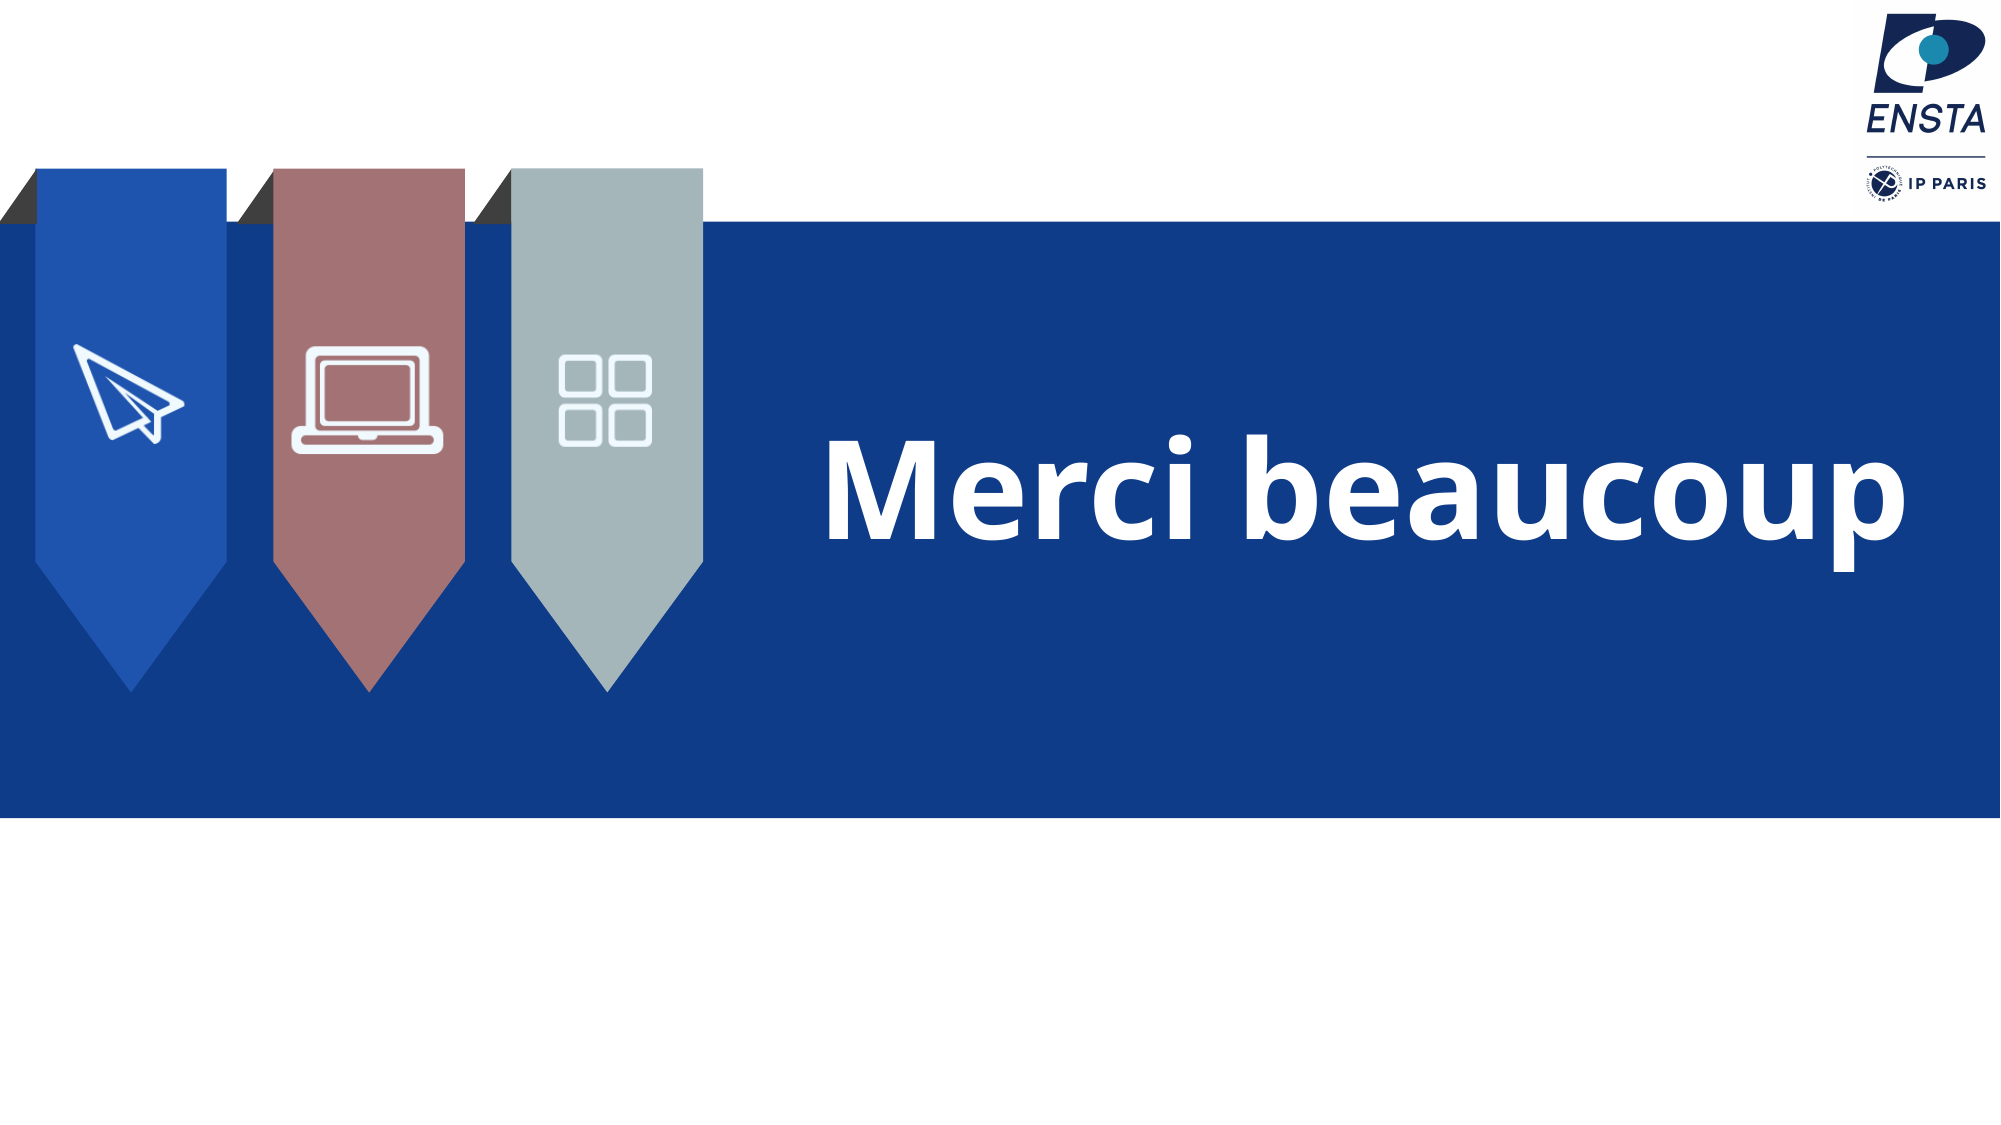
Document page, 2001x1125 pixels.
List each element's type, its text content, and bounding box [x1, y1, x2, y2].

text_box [0, 168, 704, 693]
picture [1852, 0, 2000, 216]
text_box [0, 221, 2000, 819]
text_box Merci beaucoup [803, 395, 1927, 575]
